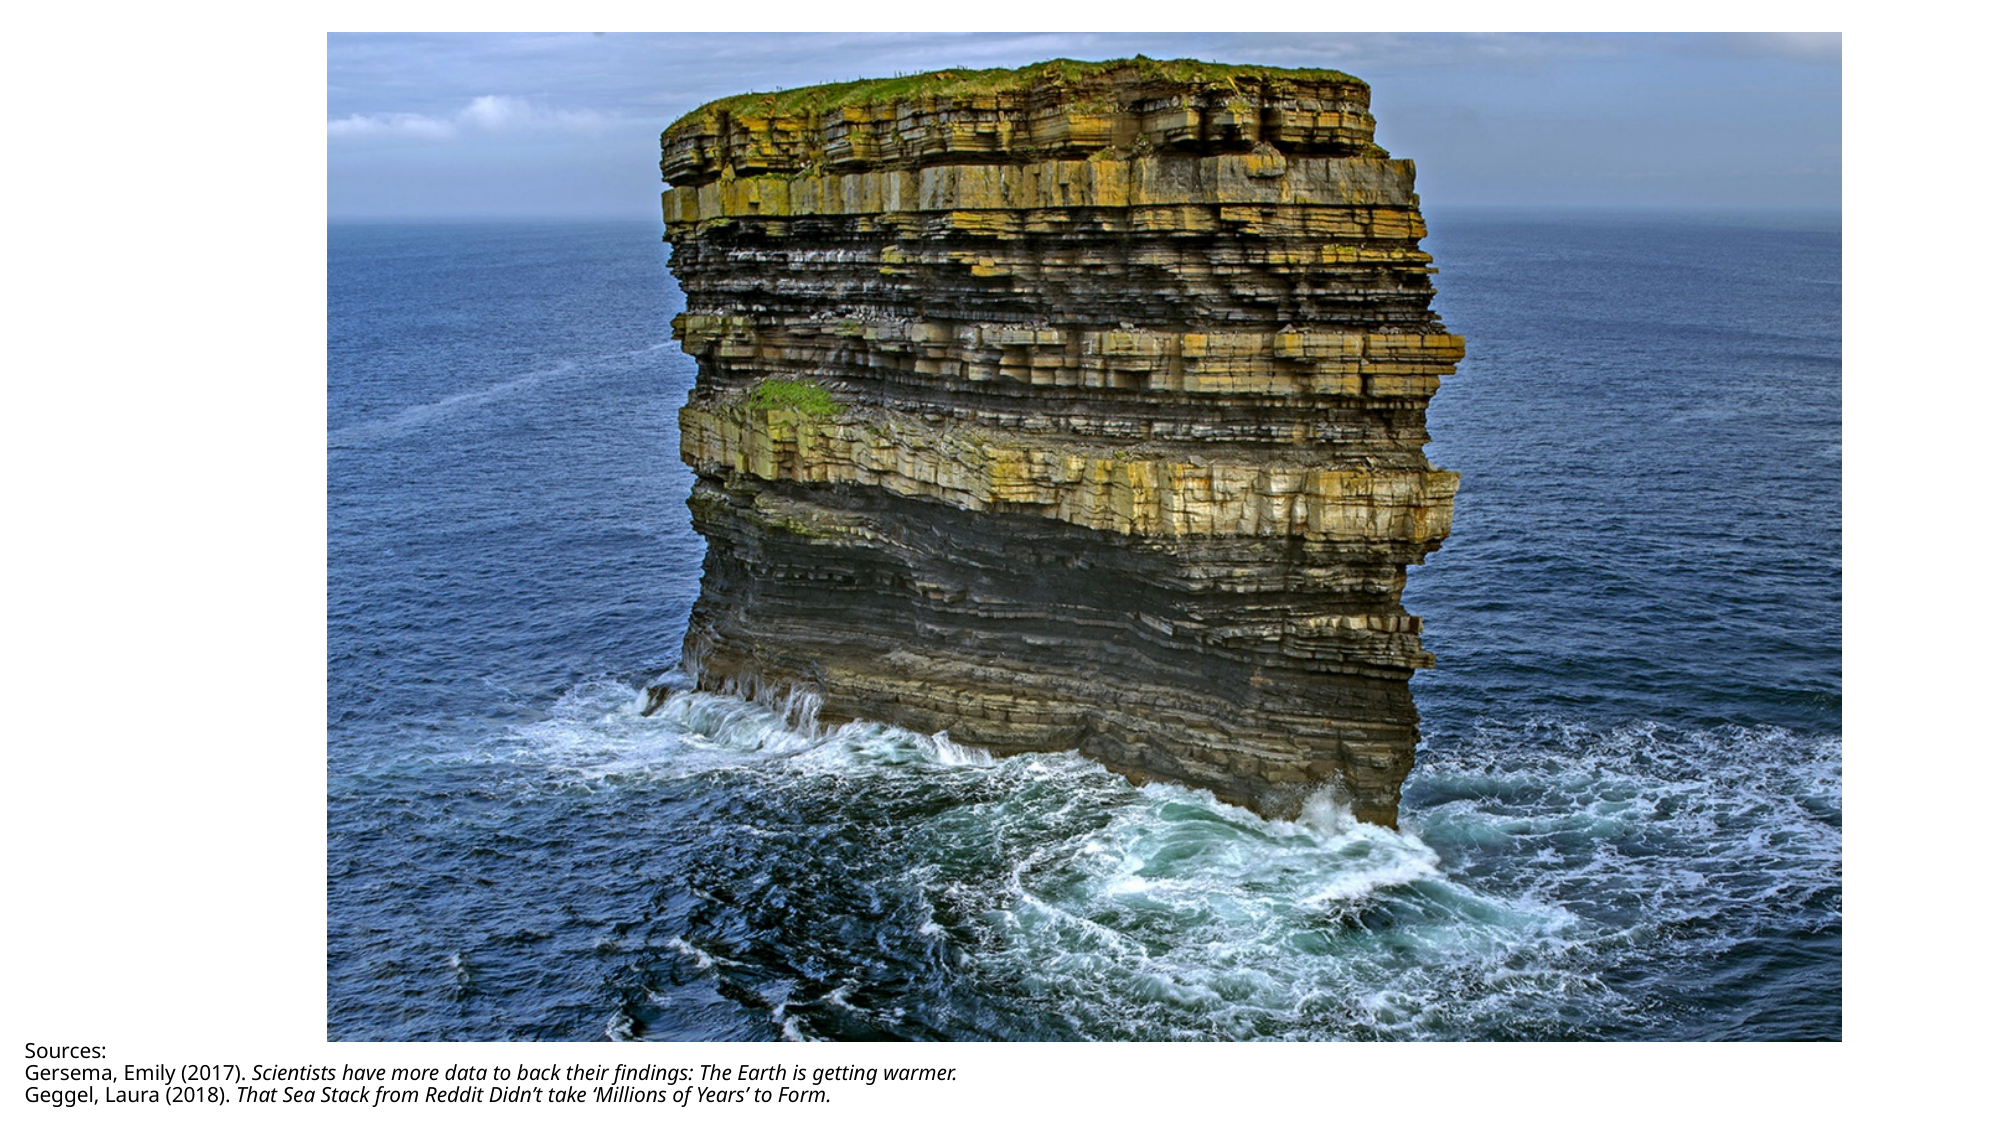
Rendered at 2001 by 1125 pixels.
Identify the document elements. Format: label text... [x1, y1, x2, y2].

picture [327, 32, 1842, 1042]
text_box Sources: Gersema, Emily (2017). Scientists have more data to back their findings: The Earth is getting warmer. Geggel, Laura (2018). That Sea Stack from Reddit Didn’t take ‘Millions of Years’ to Form. [9, 1015, 999, 1115]
